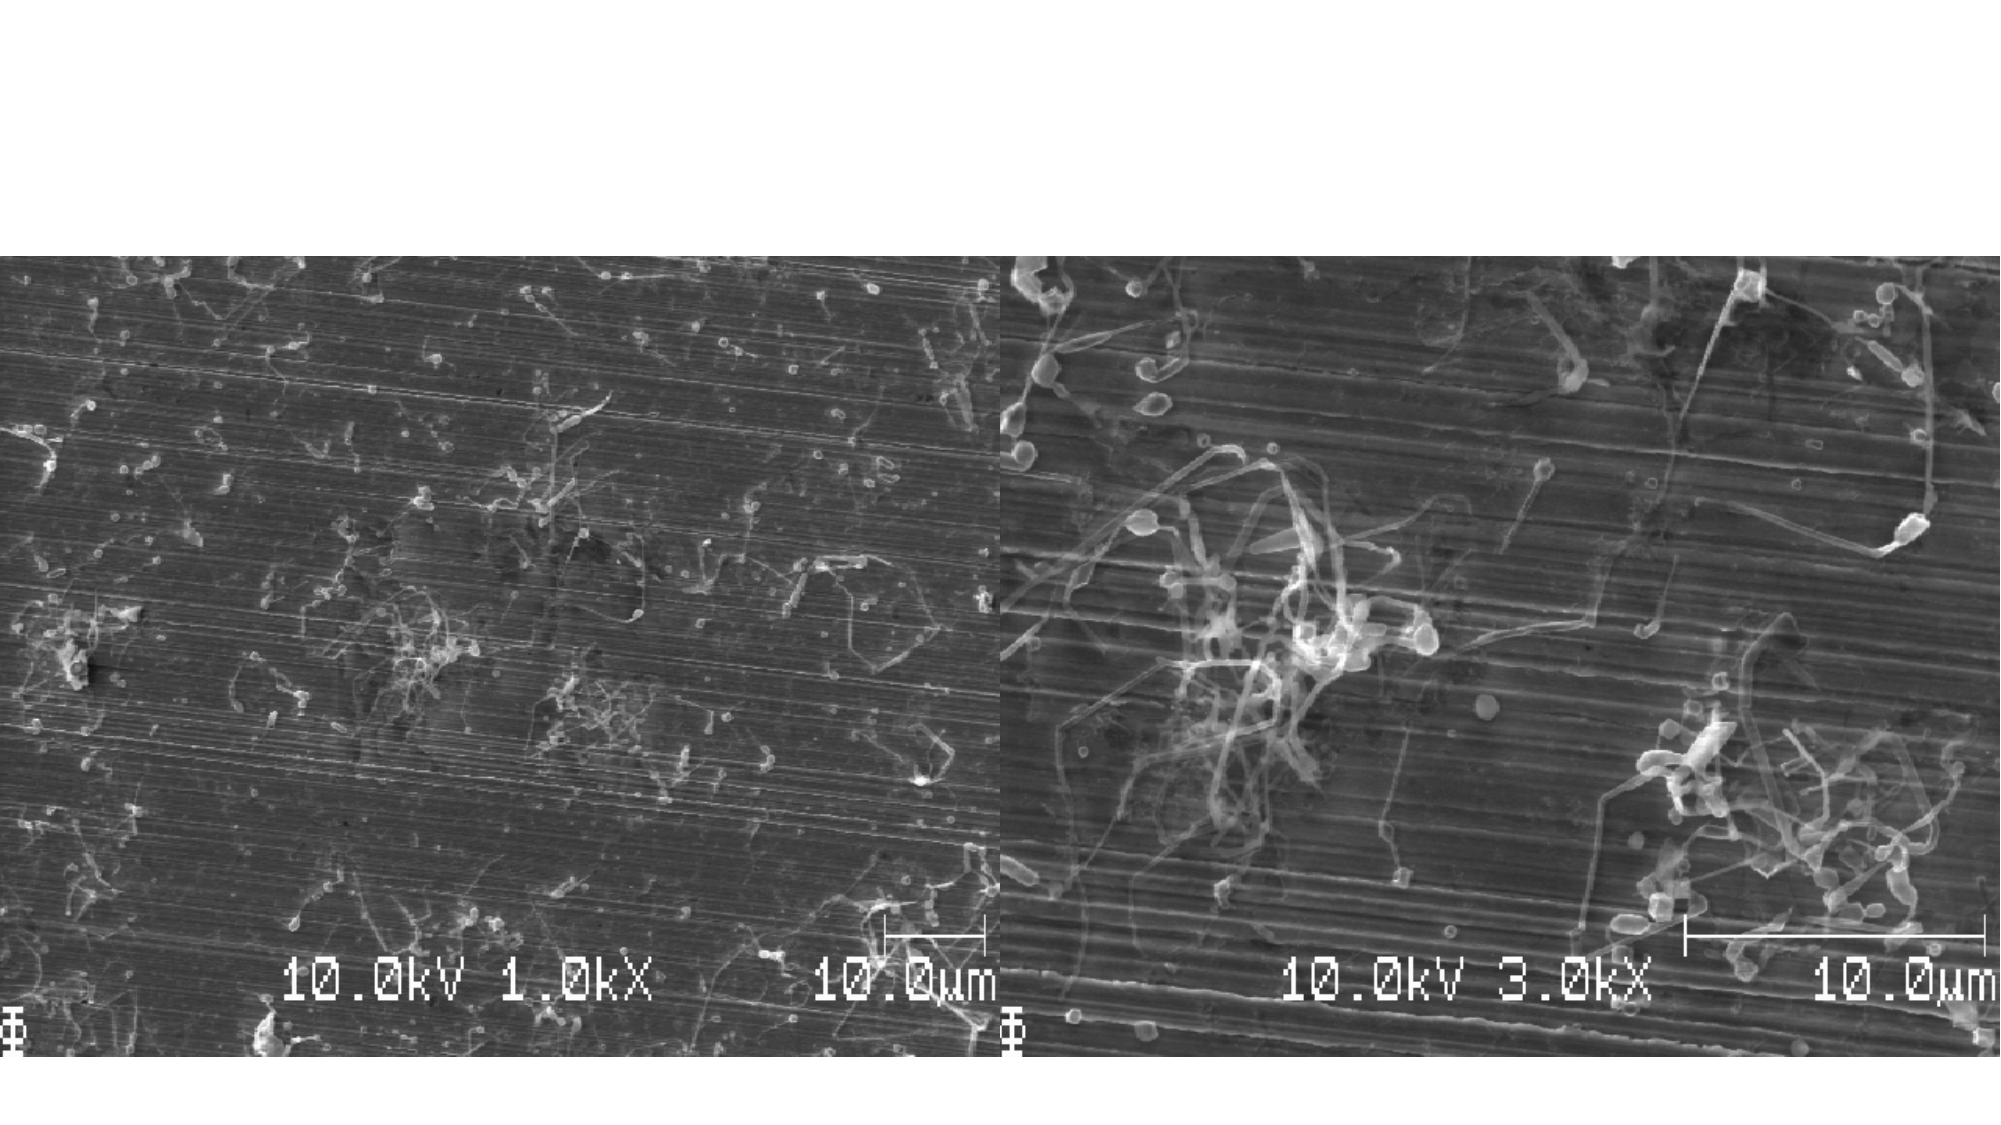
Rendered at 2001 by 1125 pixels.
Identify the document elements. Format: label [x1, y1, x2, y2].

picture [0, 256, 2000, 1057]
